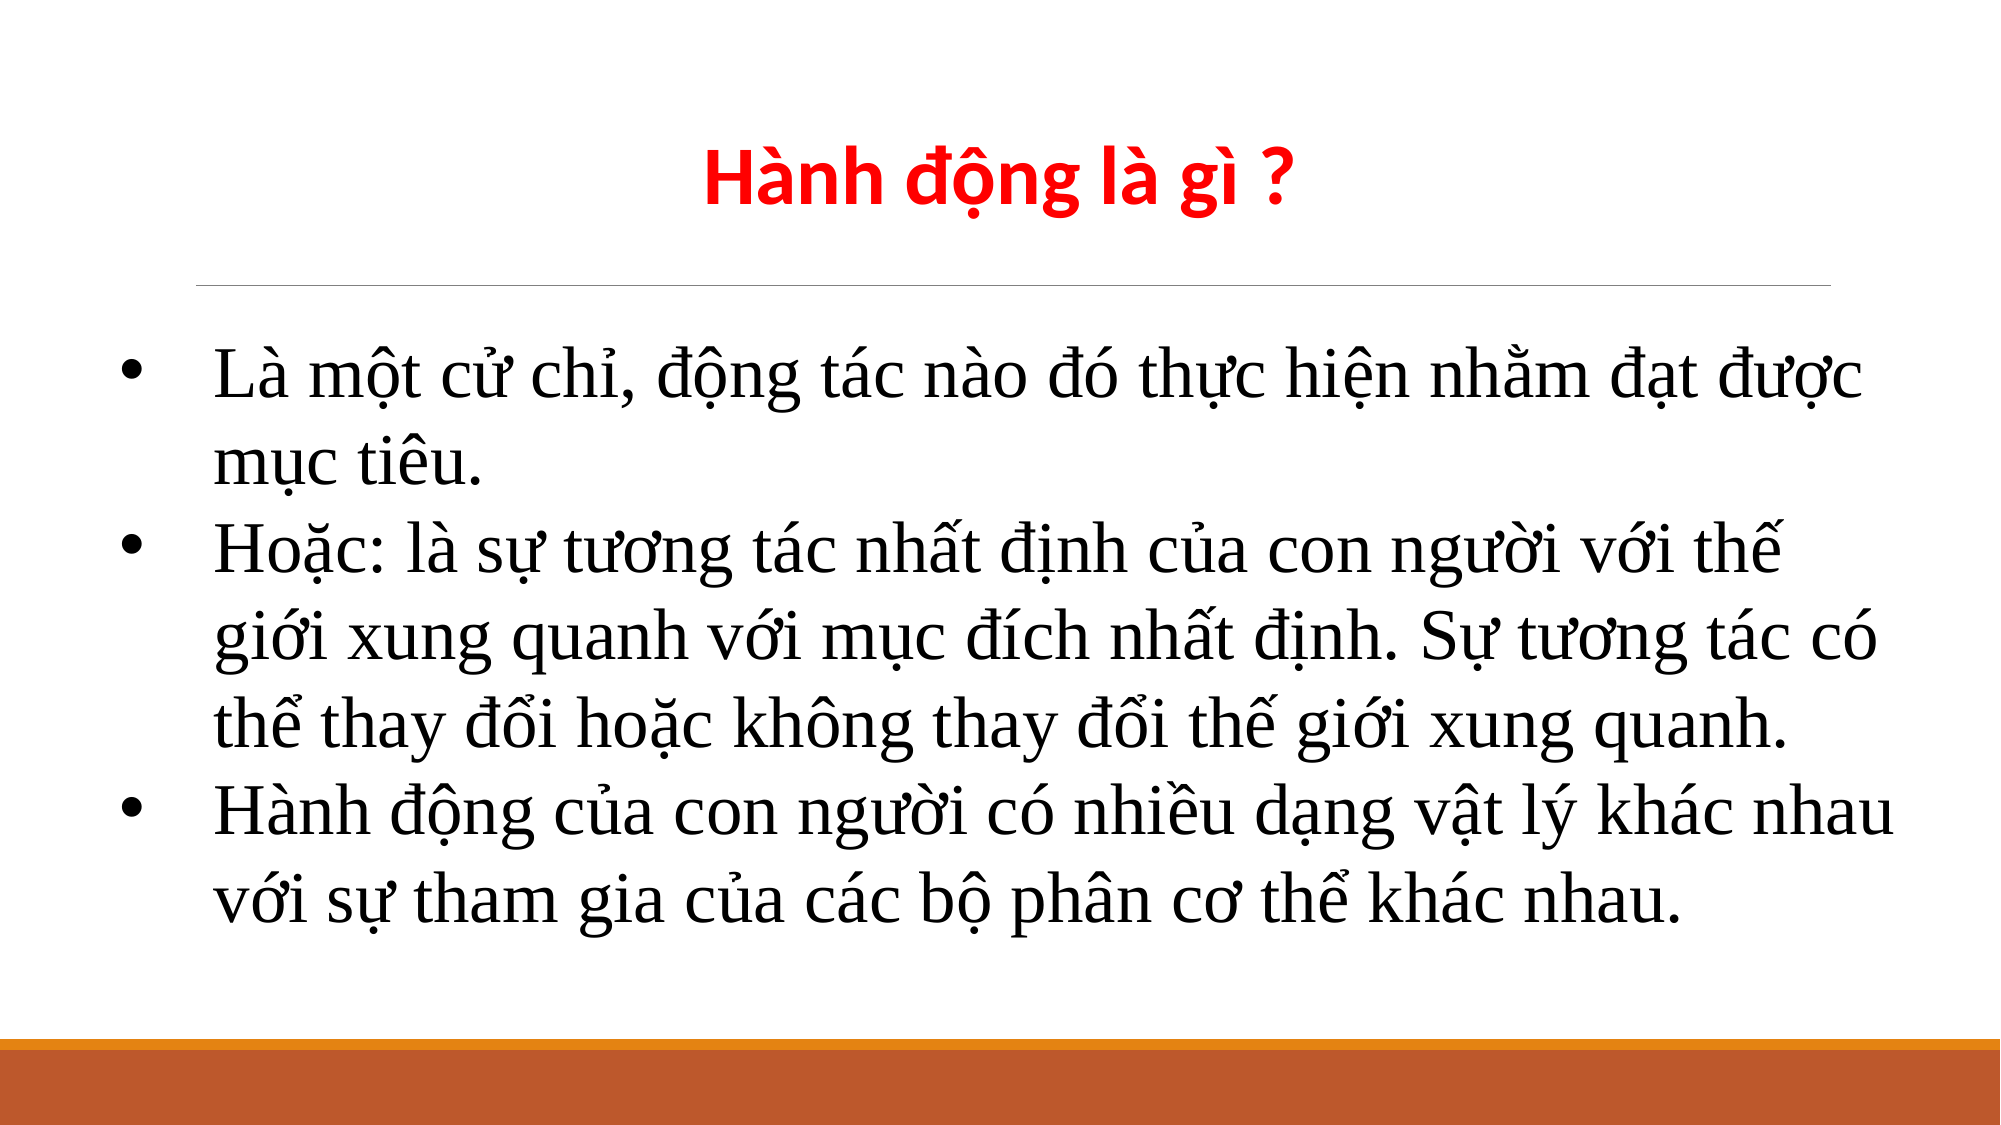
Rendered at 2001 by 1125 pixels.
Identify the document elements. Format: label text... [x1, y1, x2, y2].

text_box Là một cử chỉ, động tác nào đó thực hiện nhằm đạt được mục tiêu. Hoặc: là sự tương tác nhất định của con người với thế giới xung quanh với mục đích nhất định. Sự tương tác có thể thay đổi hoặc không thay đổi thế giới xung quanh. Hành động của con người có nhiều dạng vật lý khác nhau với sự tham gia của các bộ phân cơ thể khác nhau. [105, 317, 1927, 945]
text_box Hành động là gì ? [407, 113, 1593, 229]
